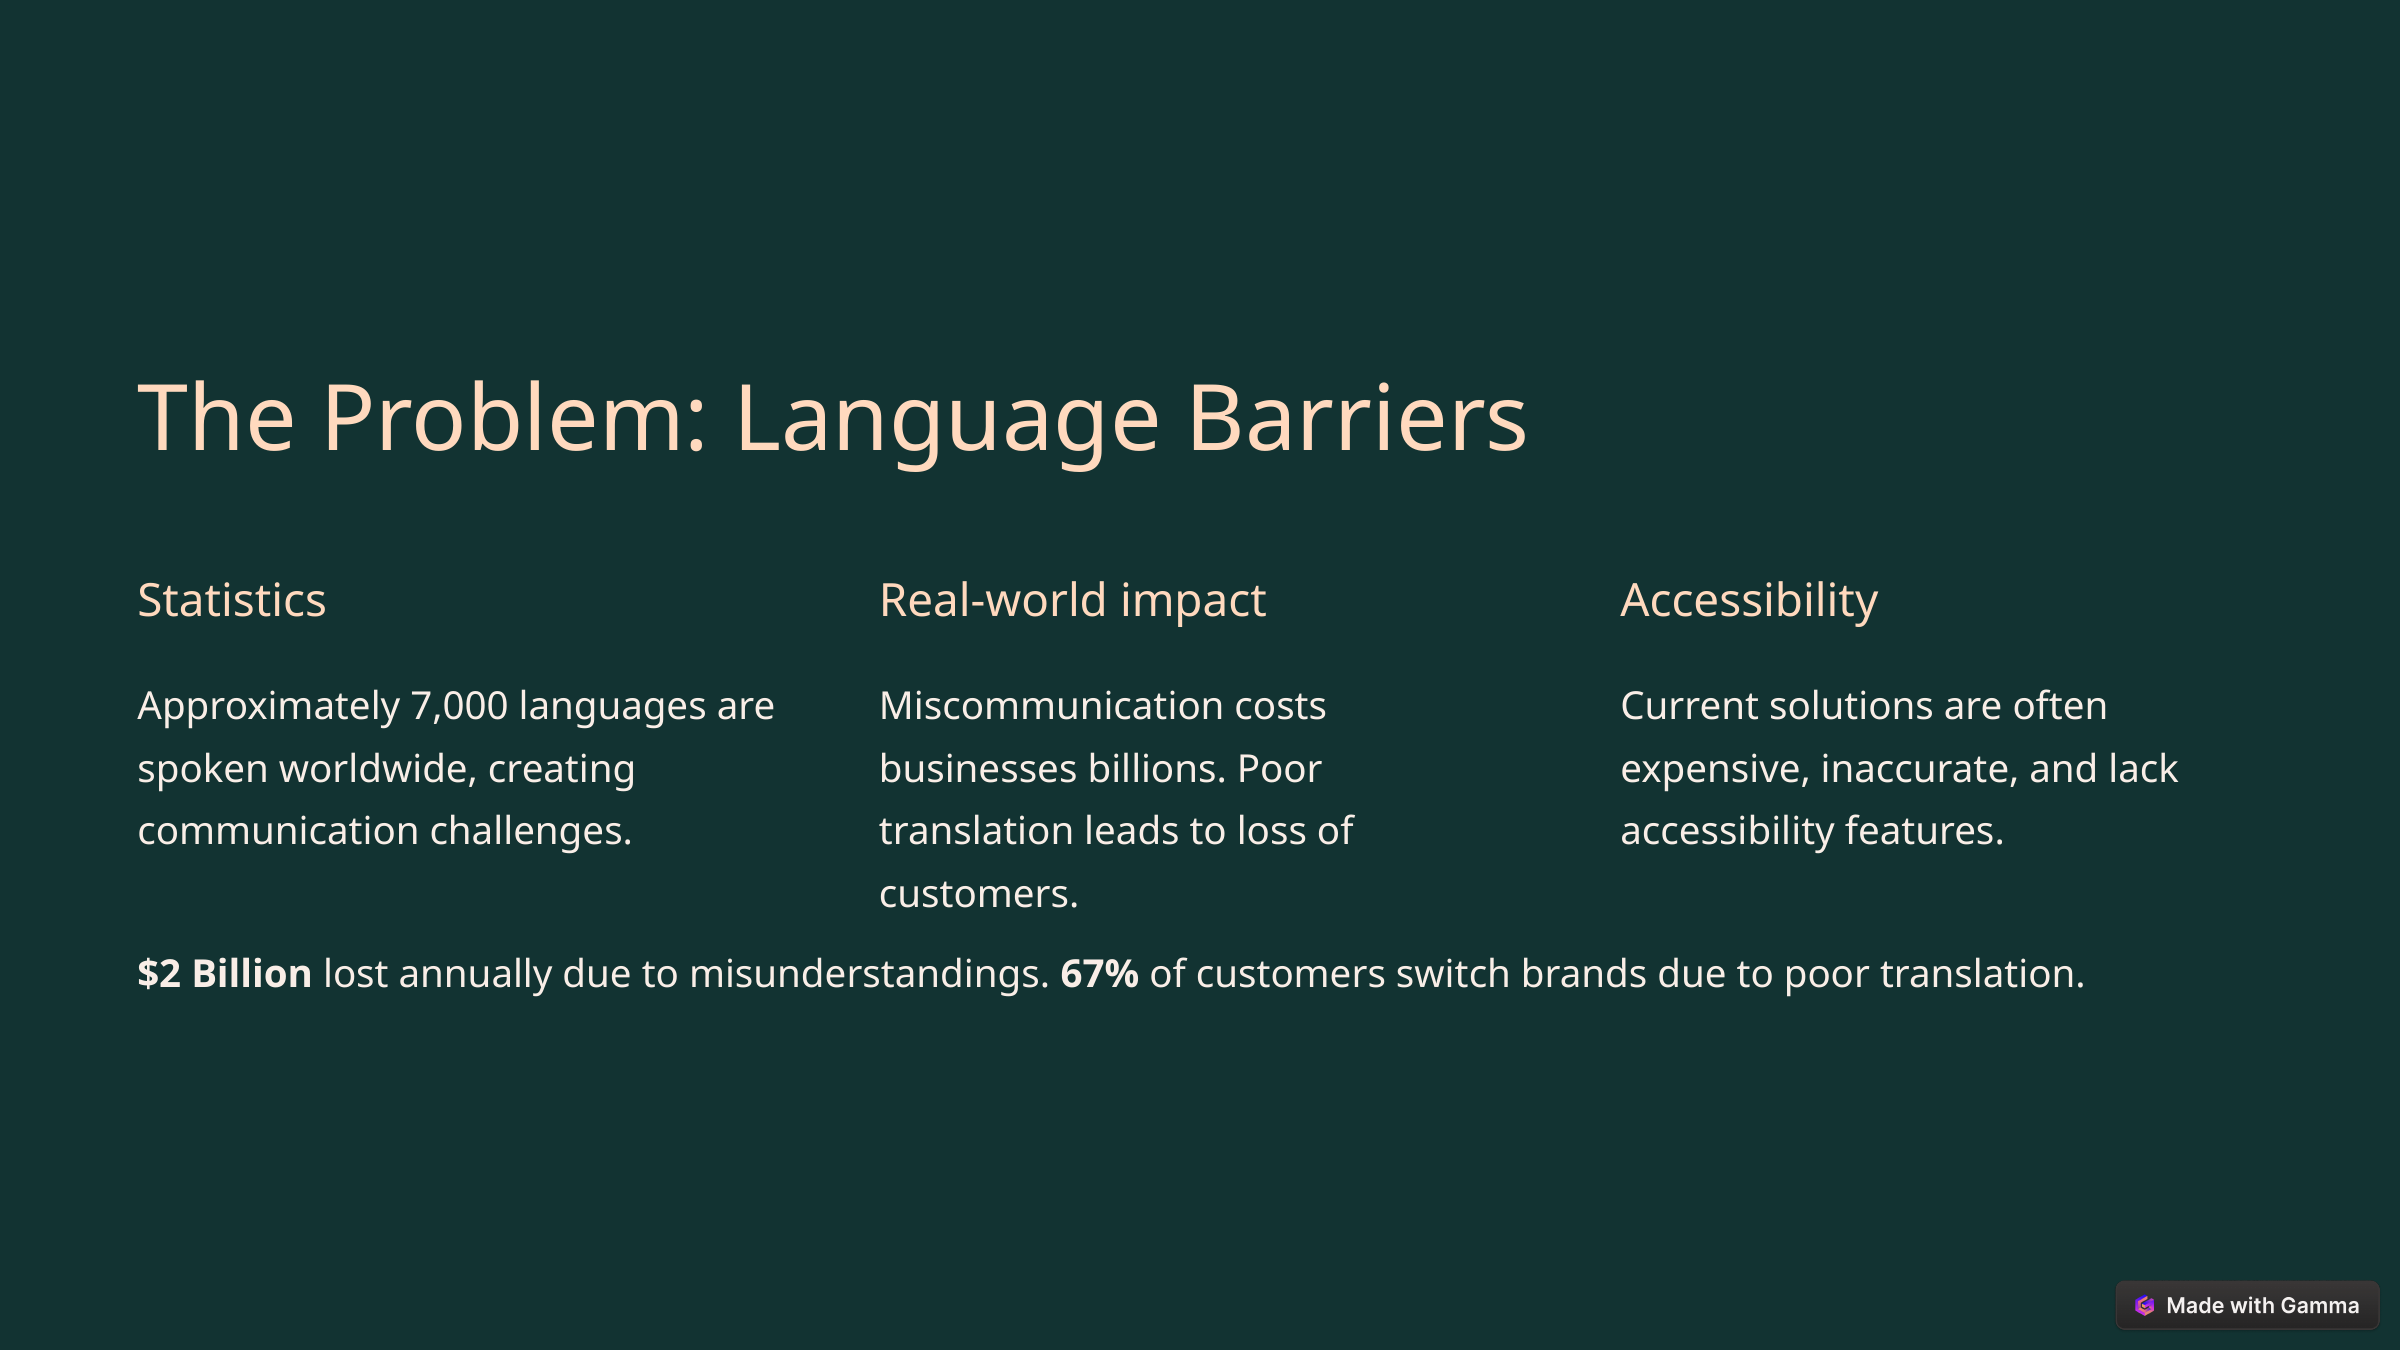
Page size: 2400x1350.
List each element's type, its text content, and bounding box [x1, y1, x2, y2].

text_box Accessibility [1620, 567, 2083, 626]
text_box $2 Billion lost annually due to misunderstandings. 67% of customers switch brands due to poor translation. [137, 932, 2263, 996]
text_box Current solutions are often expensive, inaccurate, and lack accessibility features. [1620, 664, 2265, 854]
text_box Statistics [137, 567, 600, 626]
text_box The Problem: Language Barriers [137, 354, 1459, 470]
text_box Real-world impact [878, 567, 1341, 626]
picture [2106, 1271, 2389, 1339]
text_box Miscommunication costs businesses billions. Poor translation leads to loss of customers. [878, 664, 1524, 854]
text_box Approximately 7,000 languages are spoken worldwide, creating communication challenges. [137, 664, 782, 854]
